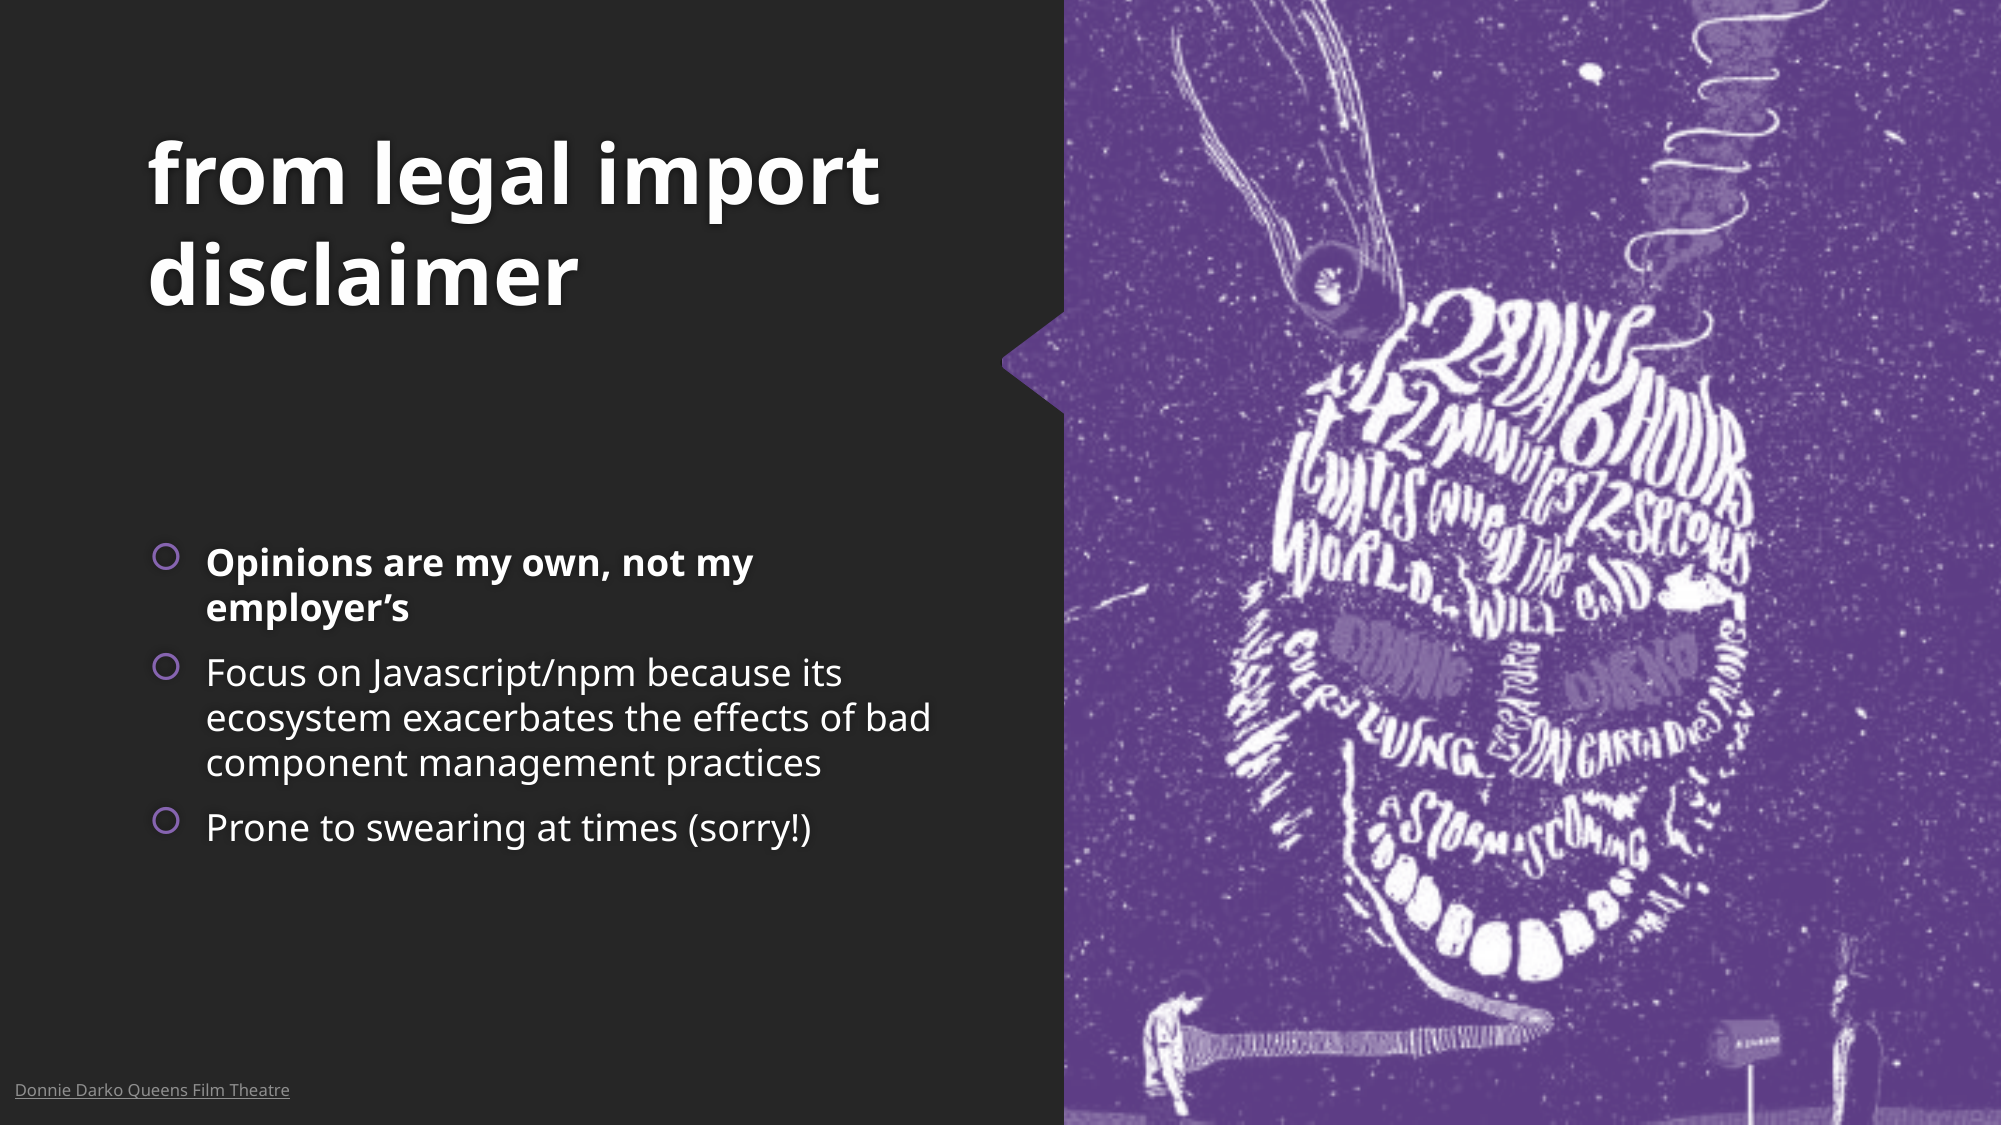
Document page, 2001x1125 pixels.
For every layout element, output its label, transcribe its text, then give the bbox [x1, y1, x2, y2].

text_box Donnie Darko Queens Film Theatre [0, 1072, 1000, 1110]
list Opinions are my own, not my employer’s Focus on Javascript/npm because its ecosystem exacerbates the effects of bad component management practices Prone to swearing at times (sorry!) [134, 395, 964, 992]
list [1001, 0, 2000, 1125]
title from legal import disclaimer [132, 73, 965, 330]
text_box [0, 0, 1001, 1125]
